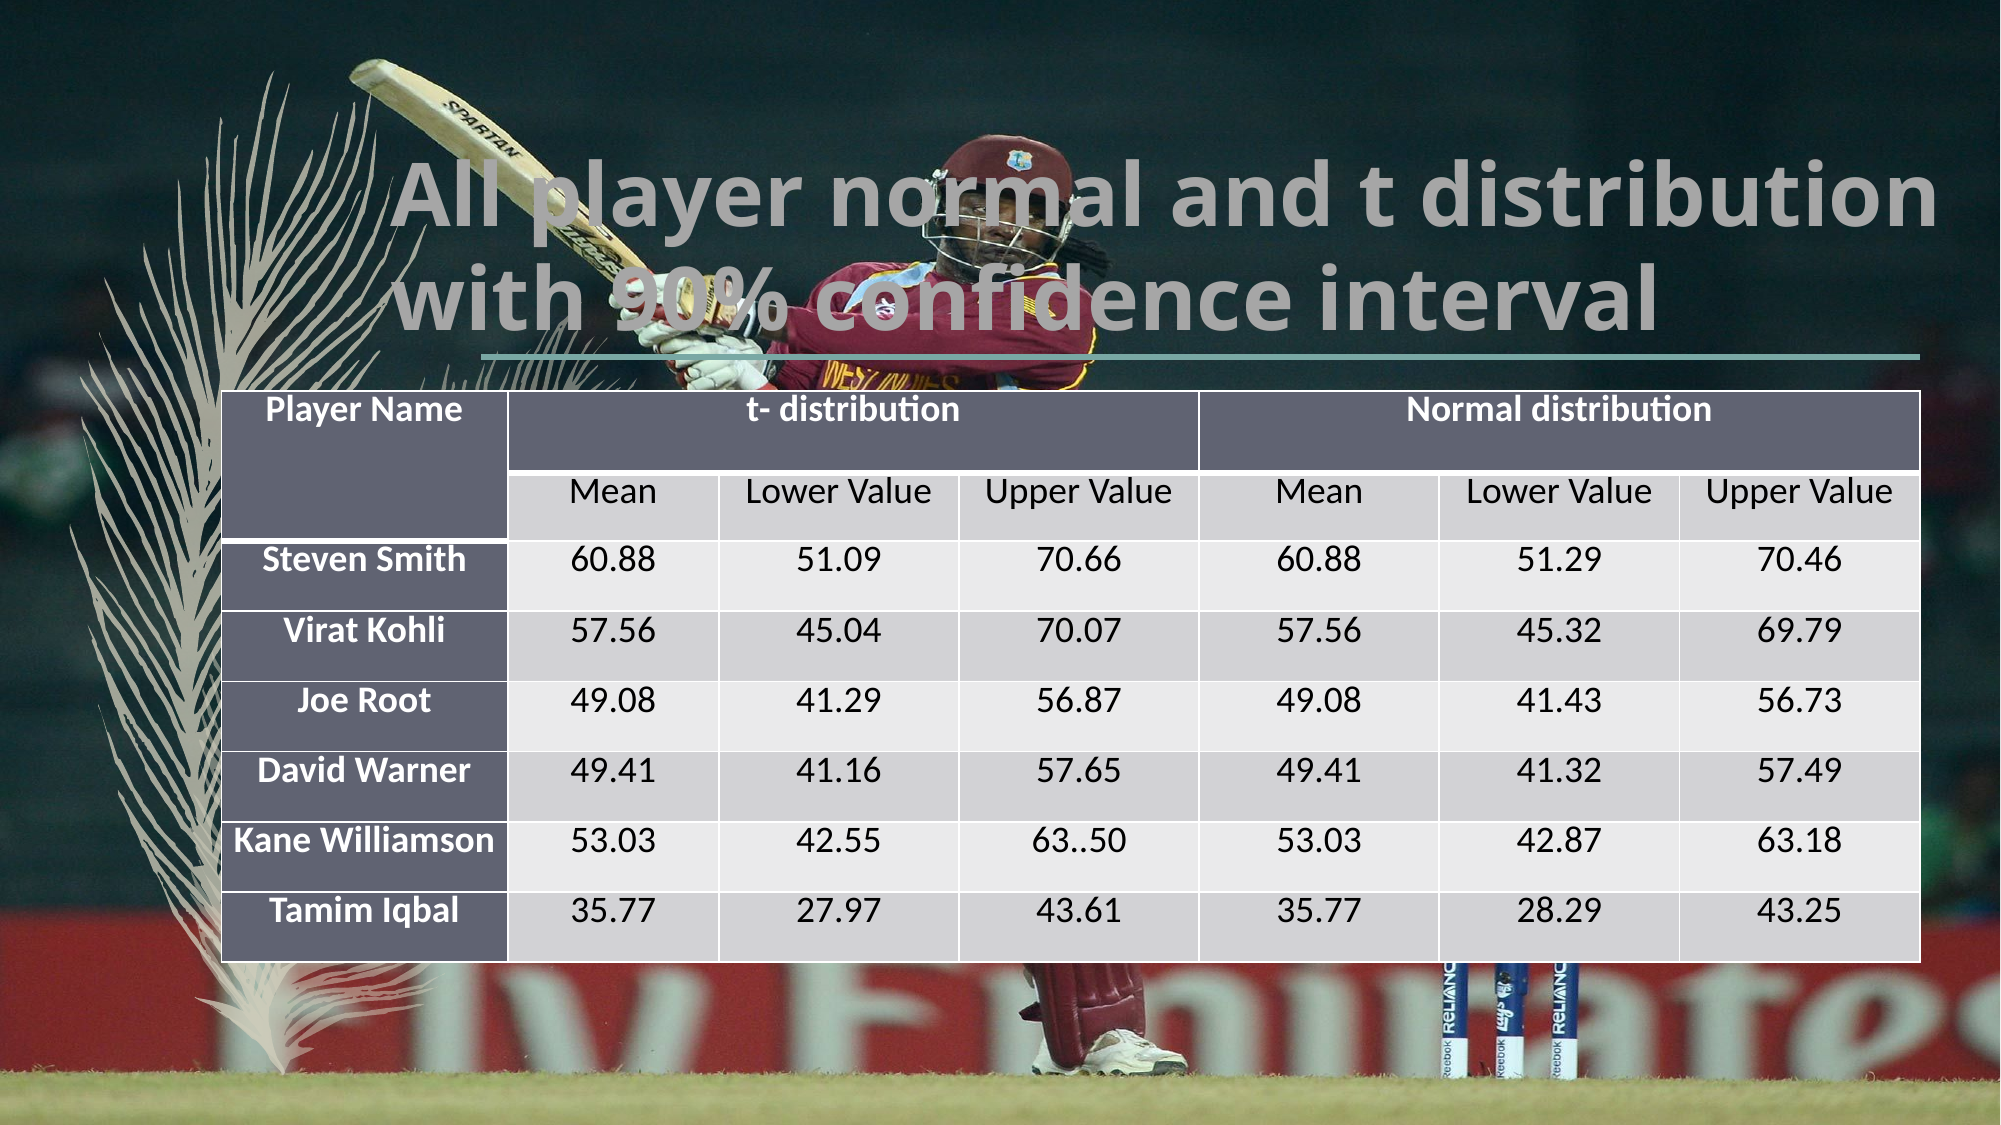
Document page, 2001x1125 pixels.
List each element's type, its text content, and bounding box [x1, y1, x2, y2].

table_cell Upper Value [960, 476, 1198, 540]
picture [0, 0, 2001, 1125]
table_cell 35.77 [509, 893, 718, 961]
table_cell 57.49 [1680, 752, 1919, 821]
table_cell 51.29 [1440, 542, 1679, 610]
table_cell 27.97 [720, 893, 958, 961]
table_cell Mean [509, 476, 718, 540]
table_cell Upper Value [1680, 476, 1919, 540]
table_cell 60.88 [1200, 542, 1438, 610]
table_cell 70.46 [1680, 542, 1919, 610]
table_cell 43.25 [1680, 893, 1919, 961]
table_cell 60.88 [509, 542, 718, 610]
table_cell 63..50 [960, 823, 1198, 891]
table_cell 41.32 [1440, 752, 1679, 821]
table_cell 35.77 [1200, 893, 1438, 961]
table_cell 56.73 [1680, 682, 1919, 751]
table_cell 45.04 [720, 612, 958, 681]
table_cell 70.07 [960, 612, 1198, 681]
table_cell 49.08 [1200, 682, 1438, 751]
table_cell 51.09 [720, 542, 958, 610]
table_cell 43.61 [960, 893, 1198, 961]
table_cell 57.65 [960, 752, 1198, 821]
table_cell Tamim Iqbal [222, 893, 507, 961]
table_cell Joe Root [222, 682, 507, 751]
table_cell 70.66 [960, 542, 1198, 610]
table_cell 63.18 [1680, 823, 1919, 891]
table_cell Lower Value [720, 476, 958, 540]
title All player normal and t distribution with 90% confidence interval [375, 135, 1970, 392]
table_header t- distribution [509, 392, 1198, 470]
table_cell Steven Smith [222, 544, 507, 610]
table_cell 28.29 [1440, 893, 1679, 961]
table_cell 49.41 [509, 752, 718, 821]
table_cell 49.08 [509, 682, 718, 751]
table_cell Kane Williamson [222, 823, 507, 891]
table_cell 42.55 [720, 823, 958, 891]
table_cell Lower Value [1440, 476, 1679, 540]
table_cell 57.56 [509, 612, 718, 681]
table_cell 49.41 [1200, 752, 1438, 821]
table_cell 56.87 [960, 682, 1198, 751]
table_header Normal distribution [1200, 392, 1919, 470]
table_cell 41.29 [720, 682, 958, 751]
table_cell 41.16 [720, 752, 958, 821]
table_cell 45.32 [1440, 612, 1679, 681]
table_cell Virat Kohli [222, 612, 507, 681]
table_cell Mean [1200, 476, 1438, 540]
table_cell 42.87 [1440, 823, 1679, 891]
table_cell 69.79 [1680, 612, 1919, 681]
table_header Player Name [222, 392, 507, 538]
table_cell 41.43 [1440, 682, 1679, 751]
table_cell 57.56 [1200, 612, 1438, 681]
table_cell 53.03 [1200, 823, 1438, 891]
table_cell David Warner [222, 752, 507, 821]
table_cell 53.03 [509, 823, 718, 891]
